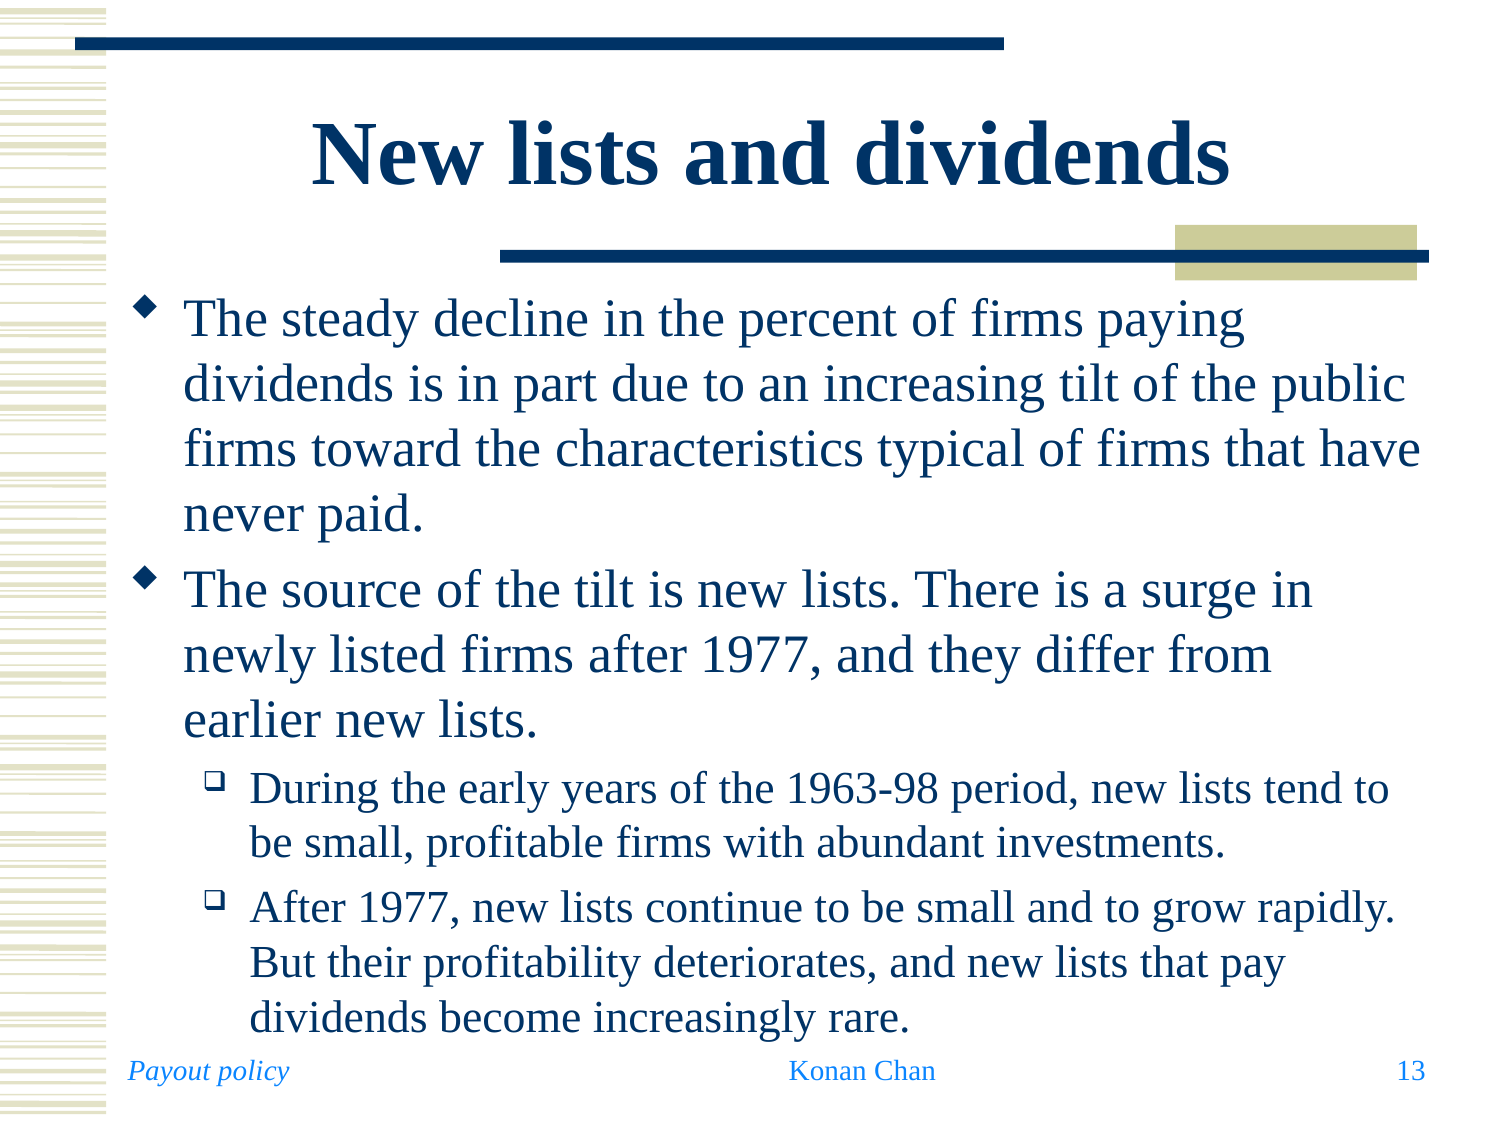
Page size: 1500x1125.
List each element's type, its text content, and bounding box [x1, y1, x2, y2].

list The steady decline in the percent of firms paying dividends is in part due to an increasing tilt of the public firms toward the characteristics typical of firms that have never paid. The source of the tilt is new lists. There is a surge in newly listed firms after 1977, and they differ from earlier new lists. During the early years of the 1963-98 period, new lists tend to be small, profitable firms with abundant investments. After 1977, new lists continue to be small and to grow rapidly. But their profitability deteriorates, and new lists that pay dividends become increasingly rare. [112, 275, 1439, 1025]
title New lists and dividends [106, 62, 1438, 250]
slide_number 13 [1080, 1032, 1442, 1105]
footer Konan Chan [674, 1032, 1051, 1105]
slide_number Payout policy [112, 1032, 638, 1105]
